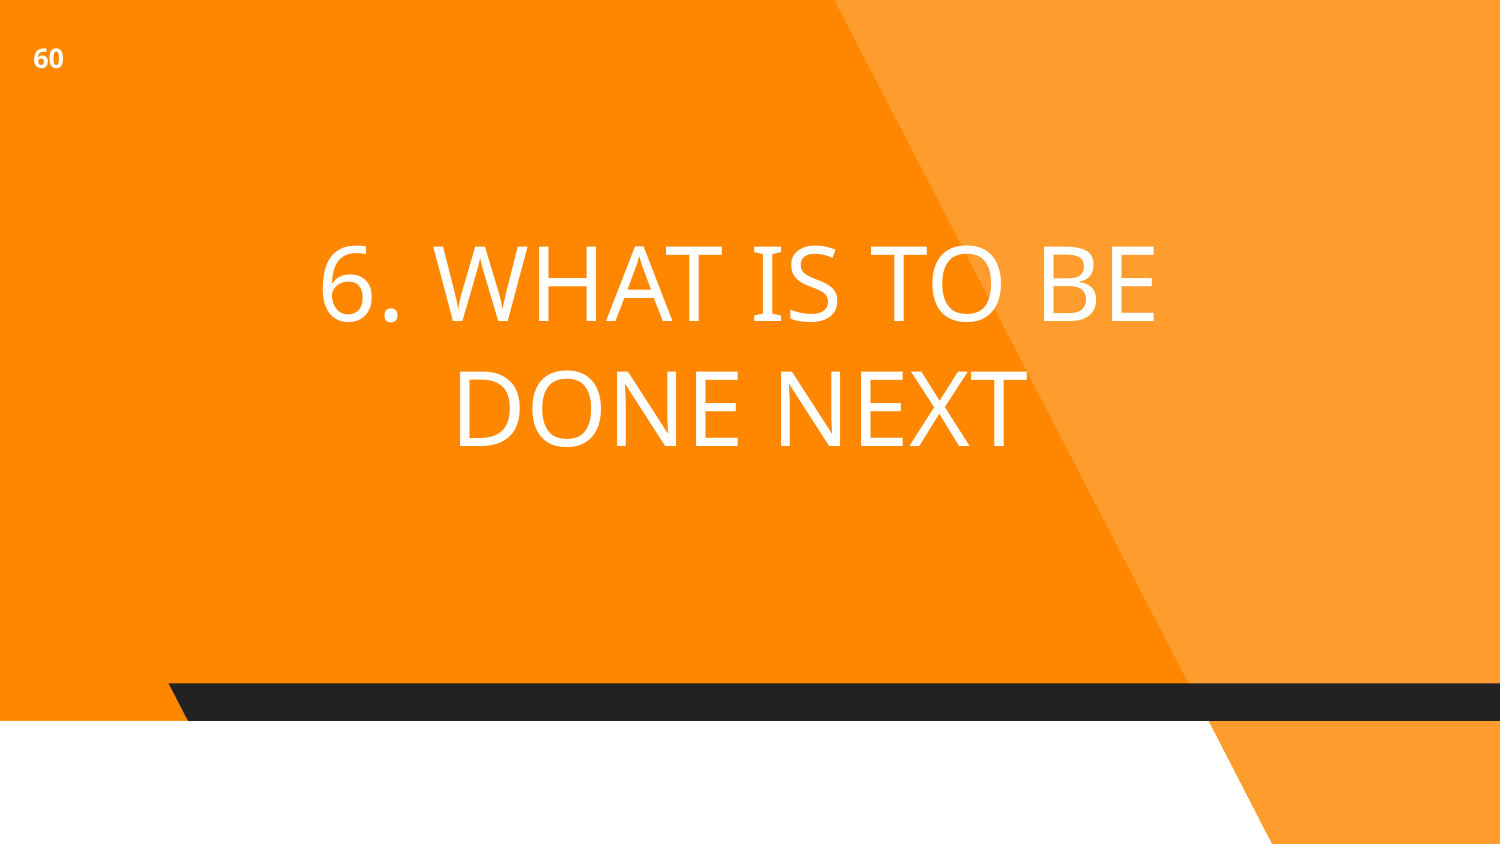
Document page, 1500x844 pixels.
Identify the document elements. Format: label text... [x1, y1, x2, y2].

title 6. WHAT IS TO BE DONE NEXT [171, 185, 1308, 483]
slide_number 60 [0, 0, 98, 121]
